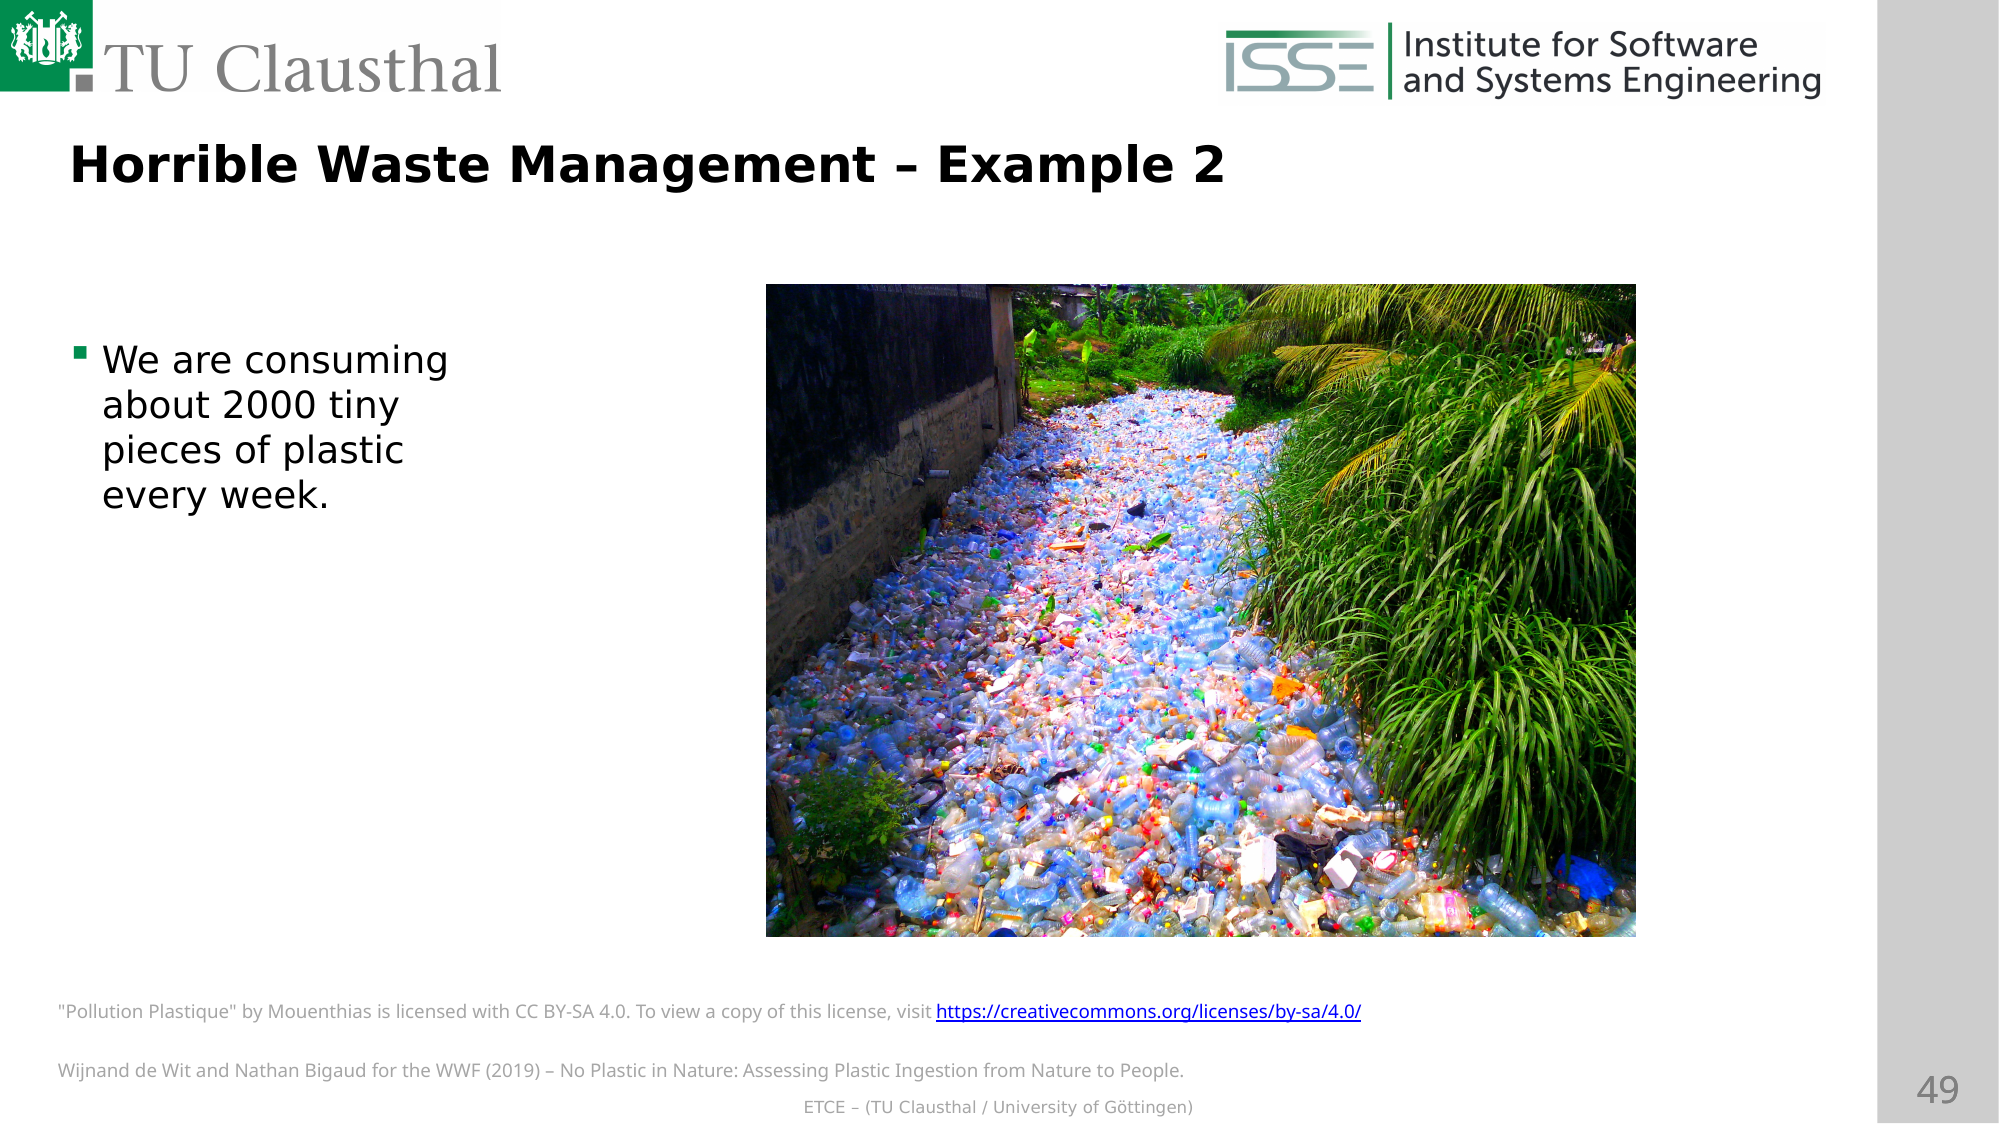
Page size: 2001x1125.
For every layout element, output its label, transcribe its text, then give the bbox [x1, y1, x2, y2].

text_box Horrible Waste Management – Example 2 [54, 125, 1818, 207]
picture [765, 284, 1636, 937]
text_box "Pollution Plastique" by Mouenthias is licensed with CC BY-SA 4.0. To view a copy of this license, visit https://creativecommons.org/licenses/by-sa/4.0/ [43, 992, 1828, 1033]
picture [1218, 22, 1826, 106]
picture [0, 0, 501, 92]
text_box Wijnand de Wit and Nathan Bigaud for the WWF (2019) – No Plastic in Nature: Assessing Plastic Ingestion from Nature to People. [43, 1051, 1260, 1089]
text_box We are consuming about 2000 tiny pieces of plastic every week. That is a credit card every week! That’s approximately 21 grams a month, or just over 250 grams a year. [55, 207, 528, 992]
